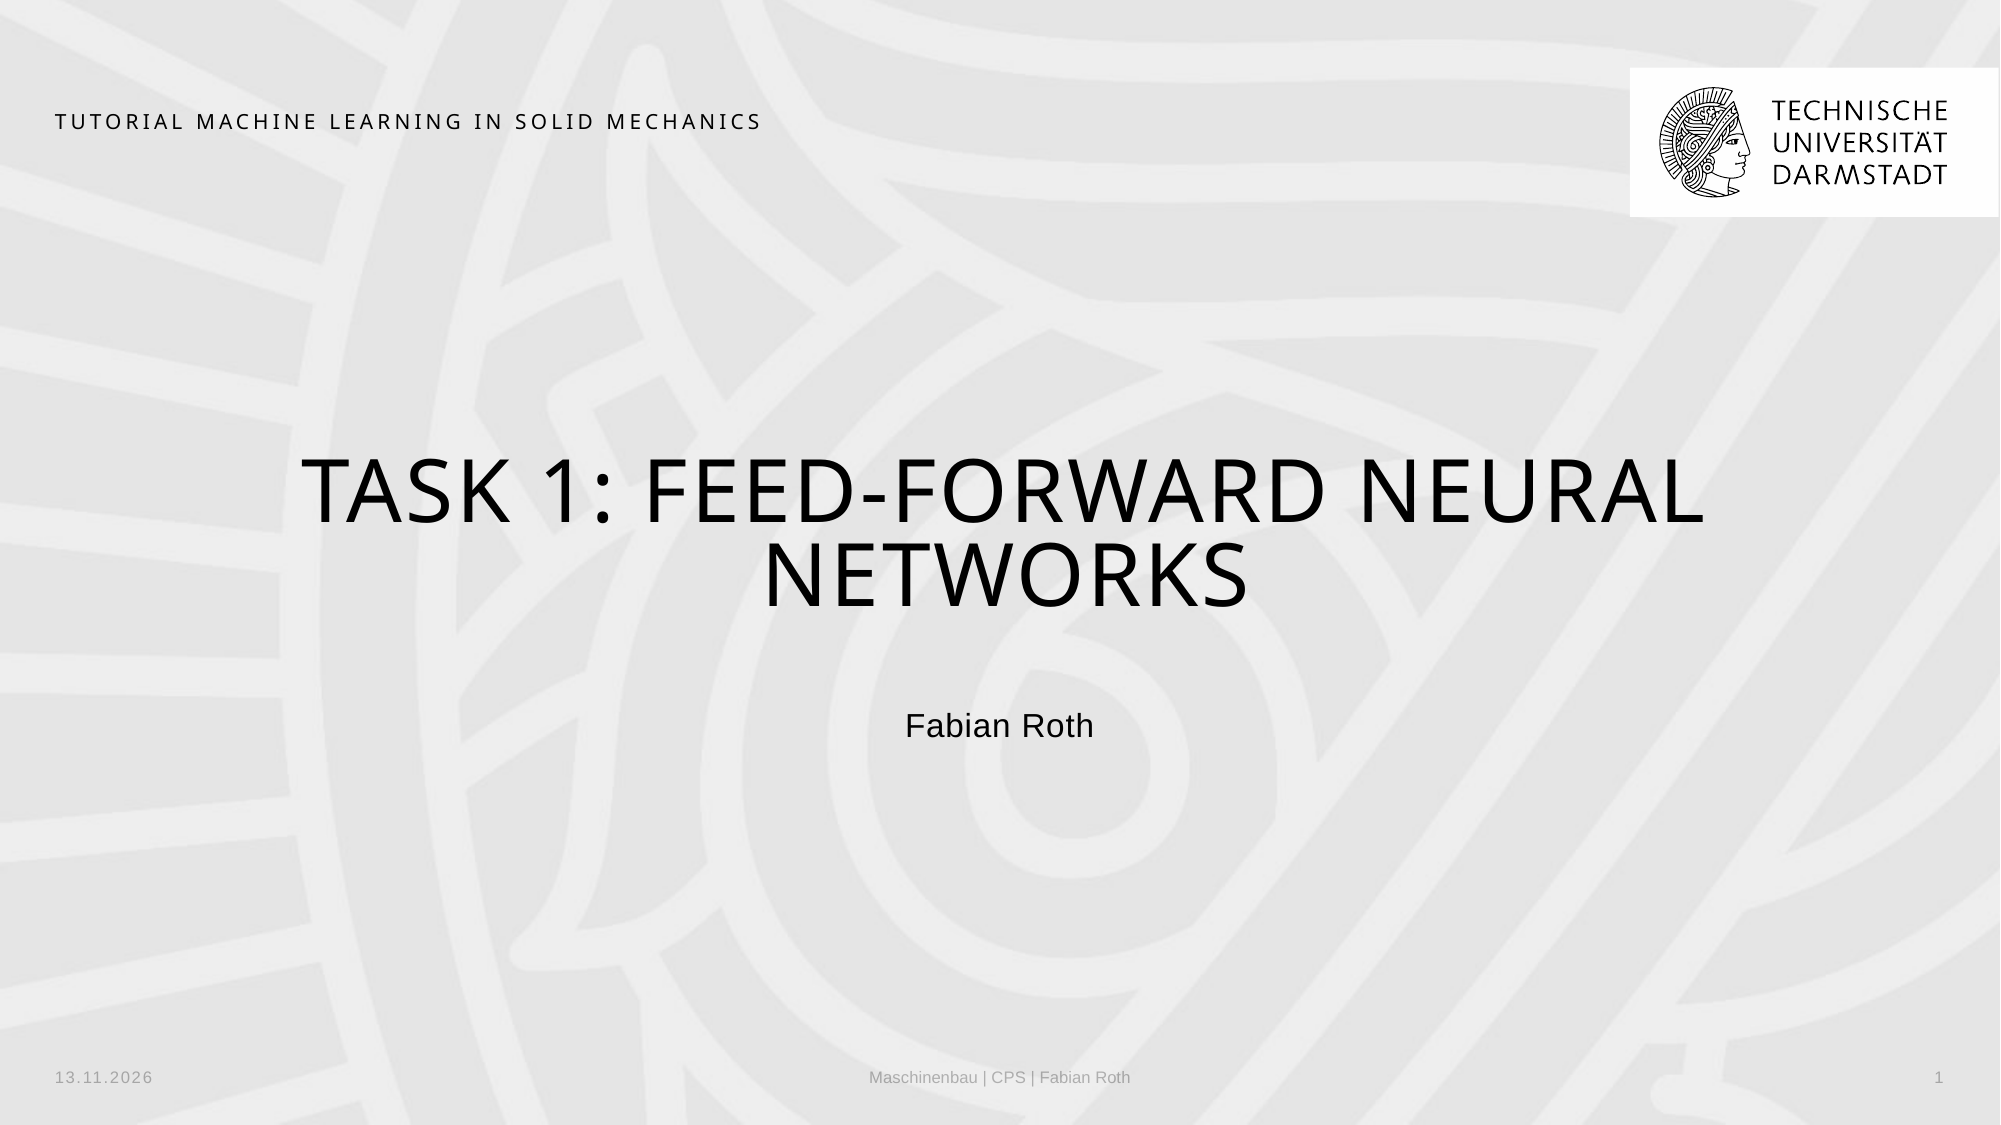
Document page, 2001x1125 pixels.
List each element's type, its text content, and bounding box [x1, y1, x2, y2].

slide_number 1 [1863, 1059, 1944, 1094]
list Fabian Roth [370, 705, 1630, 798]
title Tutorial Machine Learning in Solid Mechanics [55, 114, 1548, 138]
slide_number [54, 1059, 162, 1094]
list Task 1: Feed-Forward Neural Networks [208, 373, 1804, 705]
footer Maschinenbau | CPS | Fabian Roth [184, 1059, 1816, 1094]
